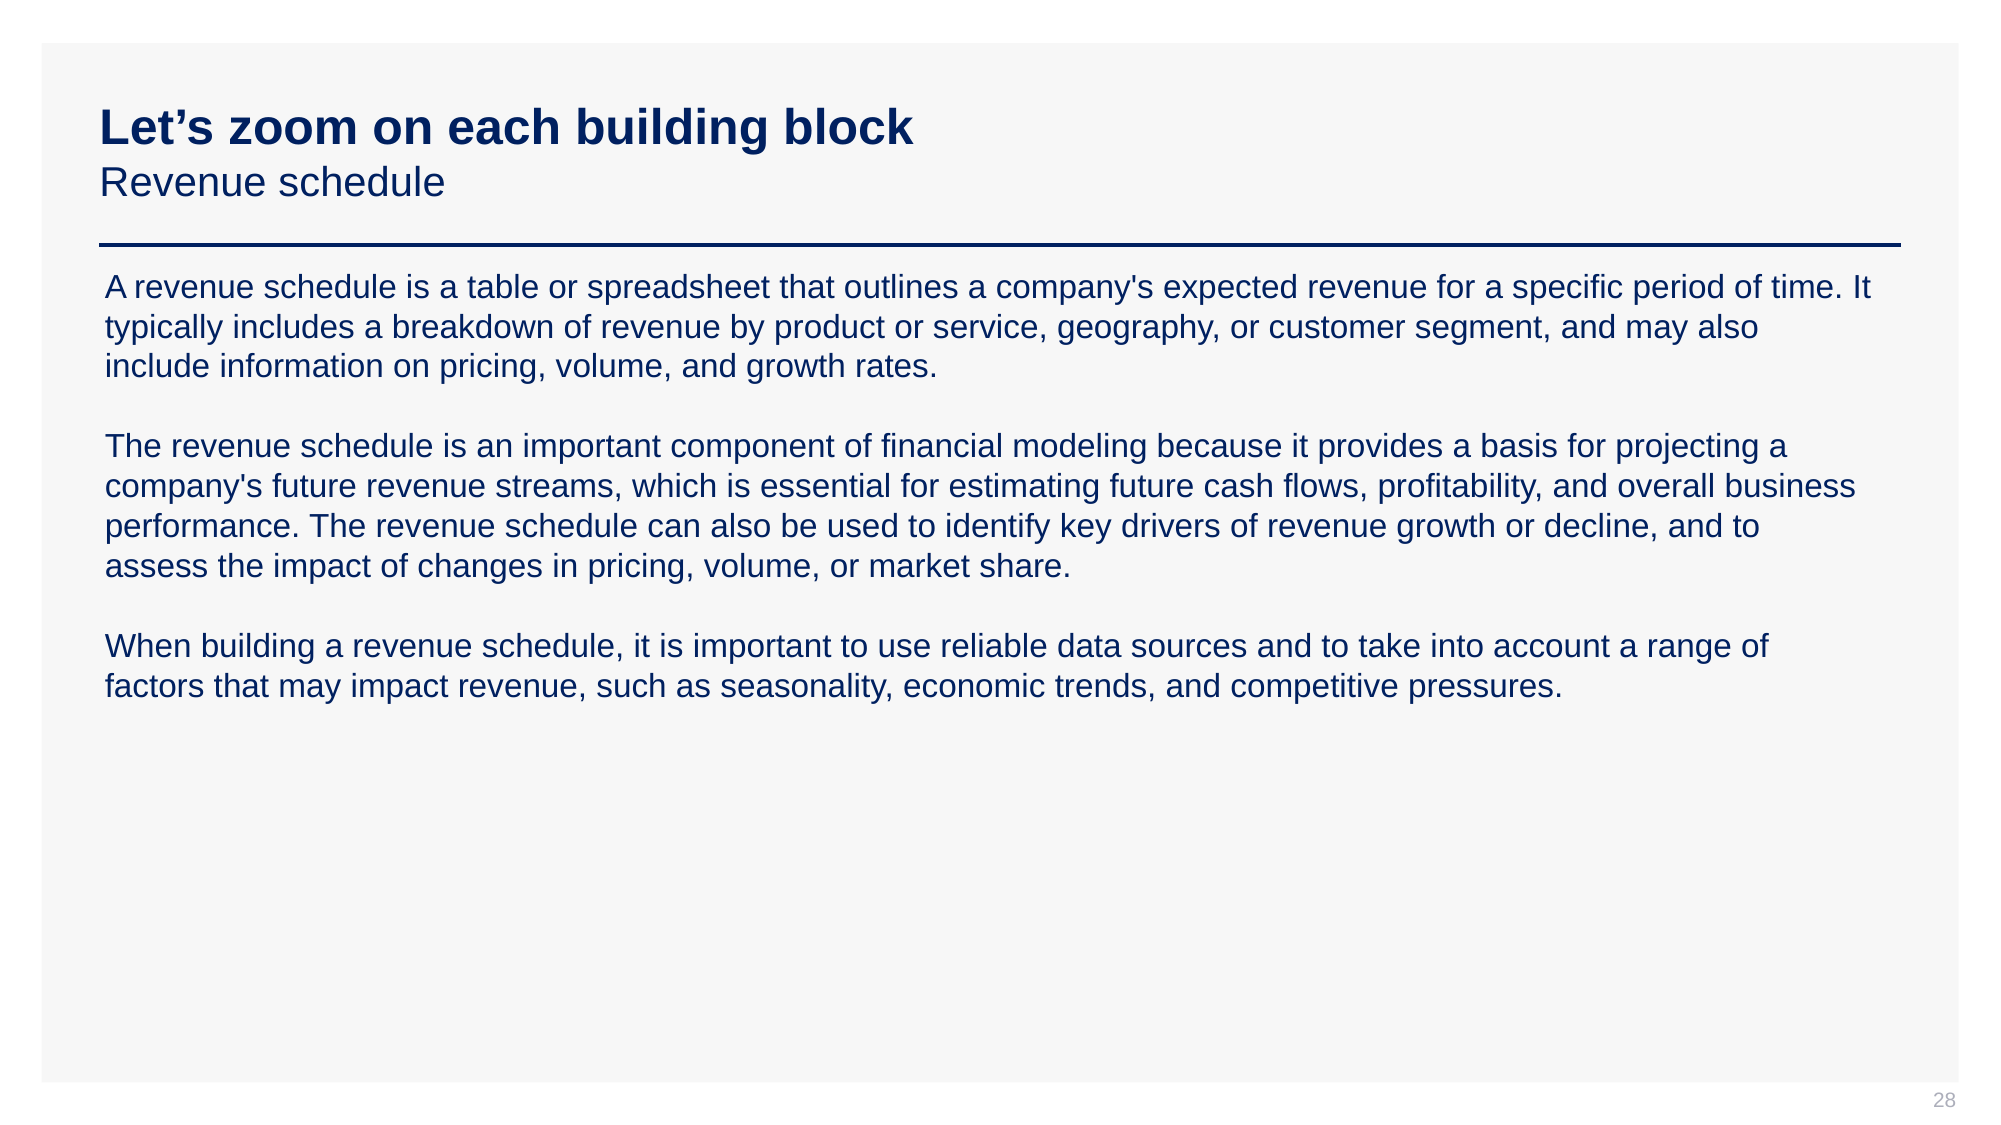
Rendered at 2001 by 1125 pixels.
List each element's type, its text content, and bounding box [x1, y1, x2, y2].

title Let’s zoom on each building block Revenue schedule [84, 59, 1901, 239]
slide_number 28 [1506, 1088, 1957, 1119]
text_box A revenue schedule is a table or spreadsheet that outlines a company's expected revenue for a specific period of time. It typically includes a breakdown of revenue by product or service, geography, or customer segment, and may also include information on pricing, volume, and growth rates. The revenue schedule is an important component of financial modeling because it provides a basis for projecting a company's future revenue streams, which is essential for estimating future cash flows, profitability, and overall business performance. The revenue schedule can also be used to identify key drivers of revenue growth or decline, and to assess the impact of changes in pricing, volume, or market share. When building a revenue schedule, it is important to use reliable data sources and to take into account a range of factors that may impact revenue, such as seasonality, economic trends, and competitive pressures. [90, 257, 1891, 712]
